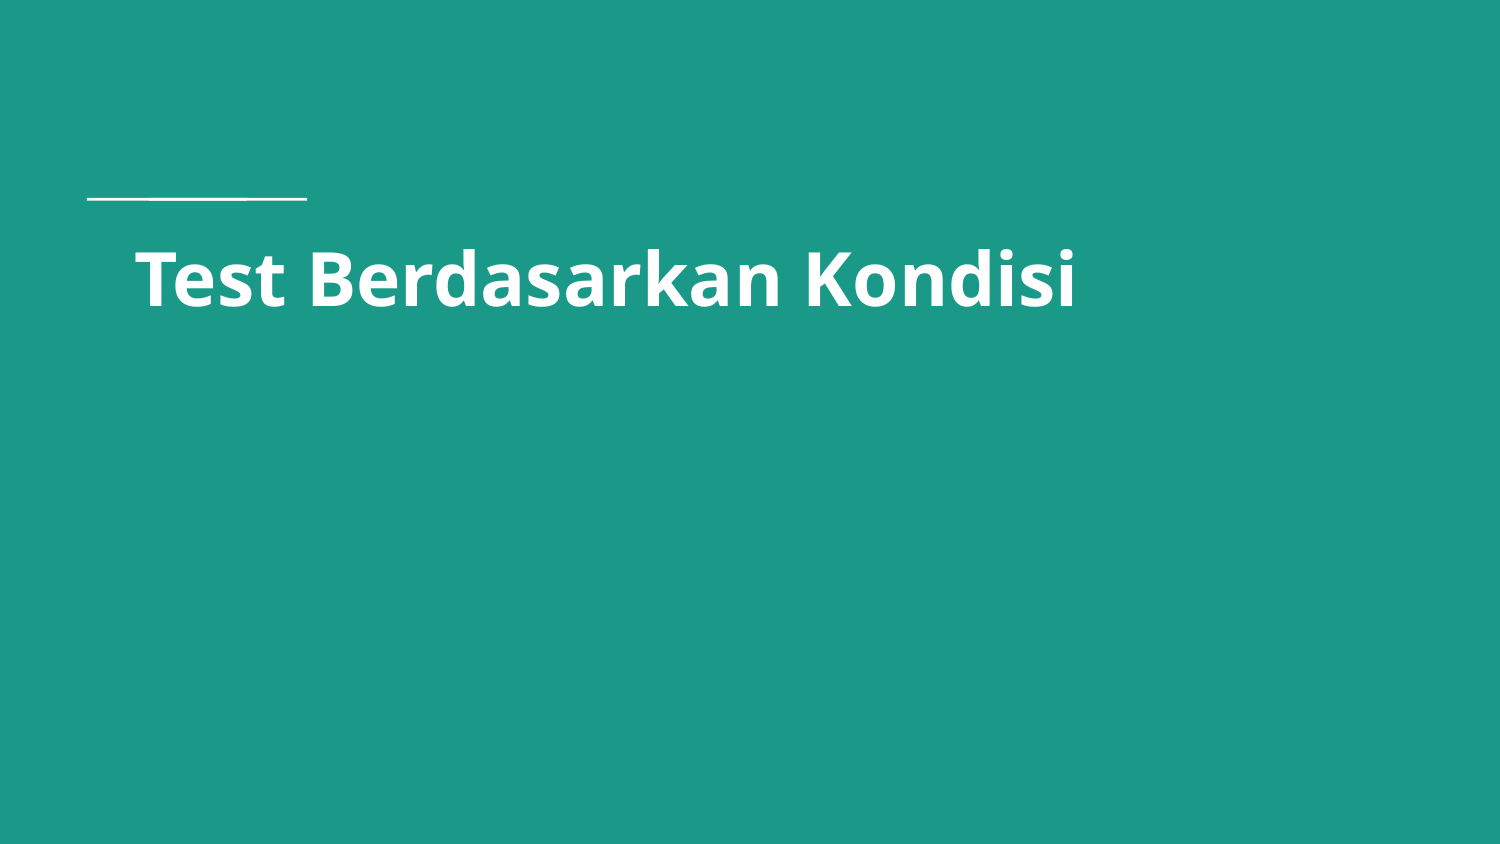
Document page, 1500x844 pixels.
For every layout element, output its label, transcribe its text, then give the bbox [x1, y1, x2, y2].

title Test Berdasarkan Kondisi [119, 216, 1381, 466]
